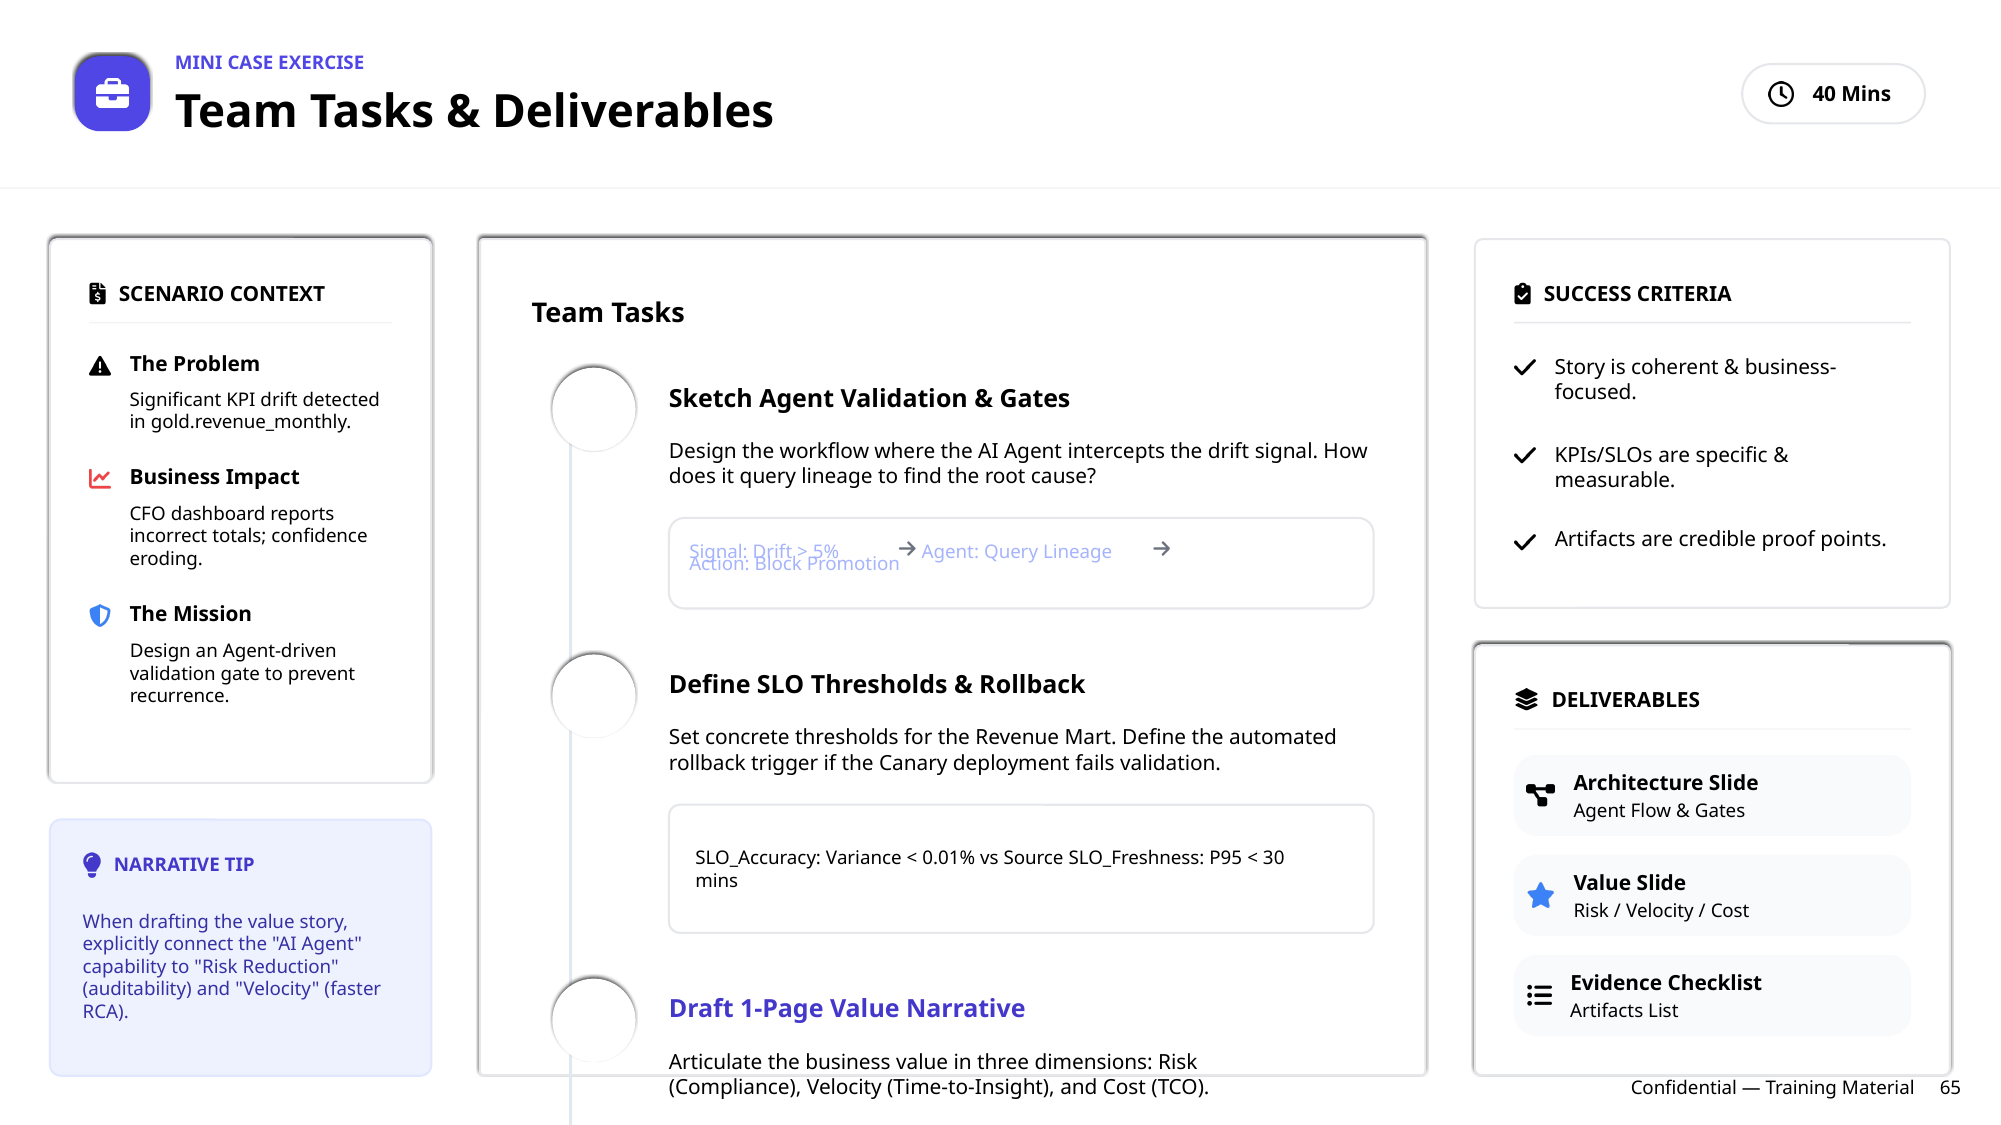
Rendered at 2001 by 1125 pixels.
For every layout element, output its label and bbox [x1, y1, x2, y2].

picture [96, 78, 129, 110]
picture [1526, 882, 1555, 908]
picture [89, 467, 111, 490]
picture [89, 354, 111, 377]
picture [89, 282, 107, 305]
picture [1514, 442, 1536, 468]
picture [1514, 529, 1536, 555]
picture [1152, 539, 1171, 558]
picture [898, 539, 916, 558]
picture [1526, 782, 1555, 808]
picture [1526, 982, 1552, 1008]
picture [1514, 354, 1536, 380]
text_box [0, 0, 2000, 1125]
picture [1768, 81, 1794, 107]
picture [82, 852, 102, 878]
picture [89, 604, 111, 627]
picture [1514, 282, 1532, 305]
picture [1514, 688, 1540, 711]
